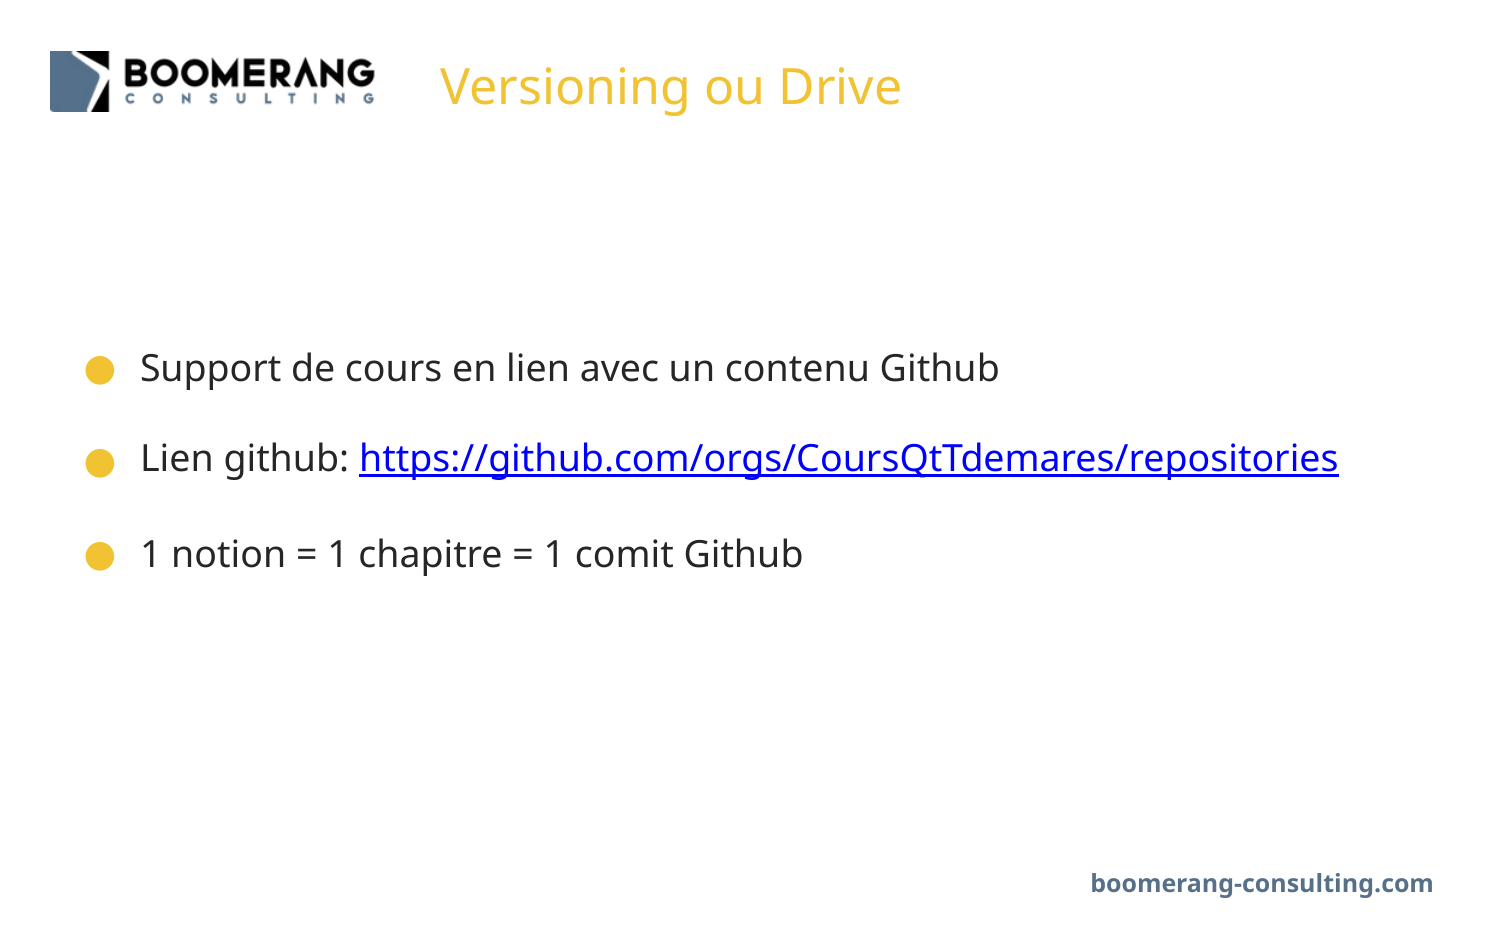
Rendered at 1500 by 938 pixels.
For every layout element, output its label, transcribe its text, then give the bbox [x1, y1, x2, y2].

picture [50, 51, 389, 112]
list Support de cours en lien avec un contenu Github Lien github: https://github.com/orgs/CoursQtTdemares/repositories 1 notion = 1 chapitre = 1 comit Github [49, 155, 1451, 859]
title Versioning ou Drive [425, 45, 1451, 124]
